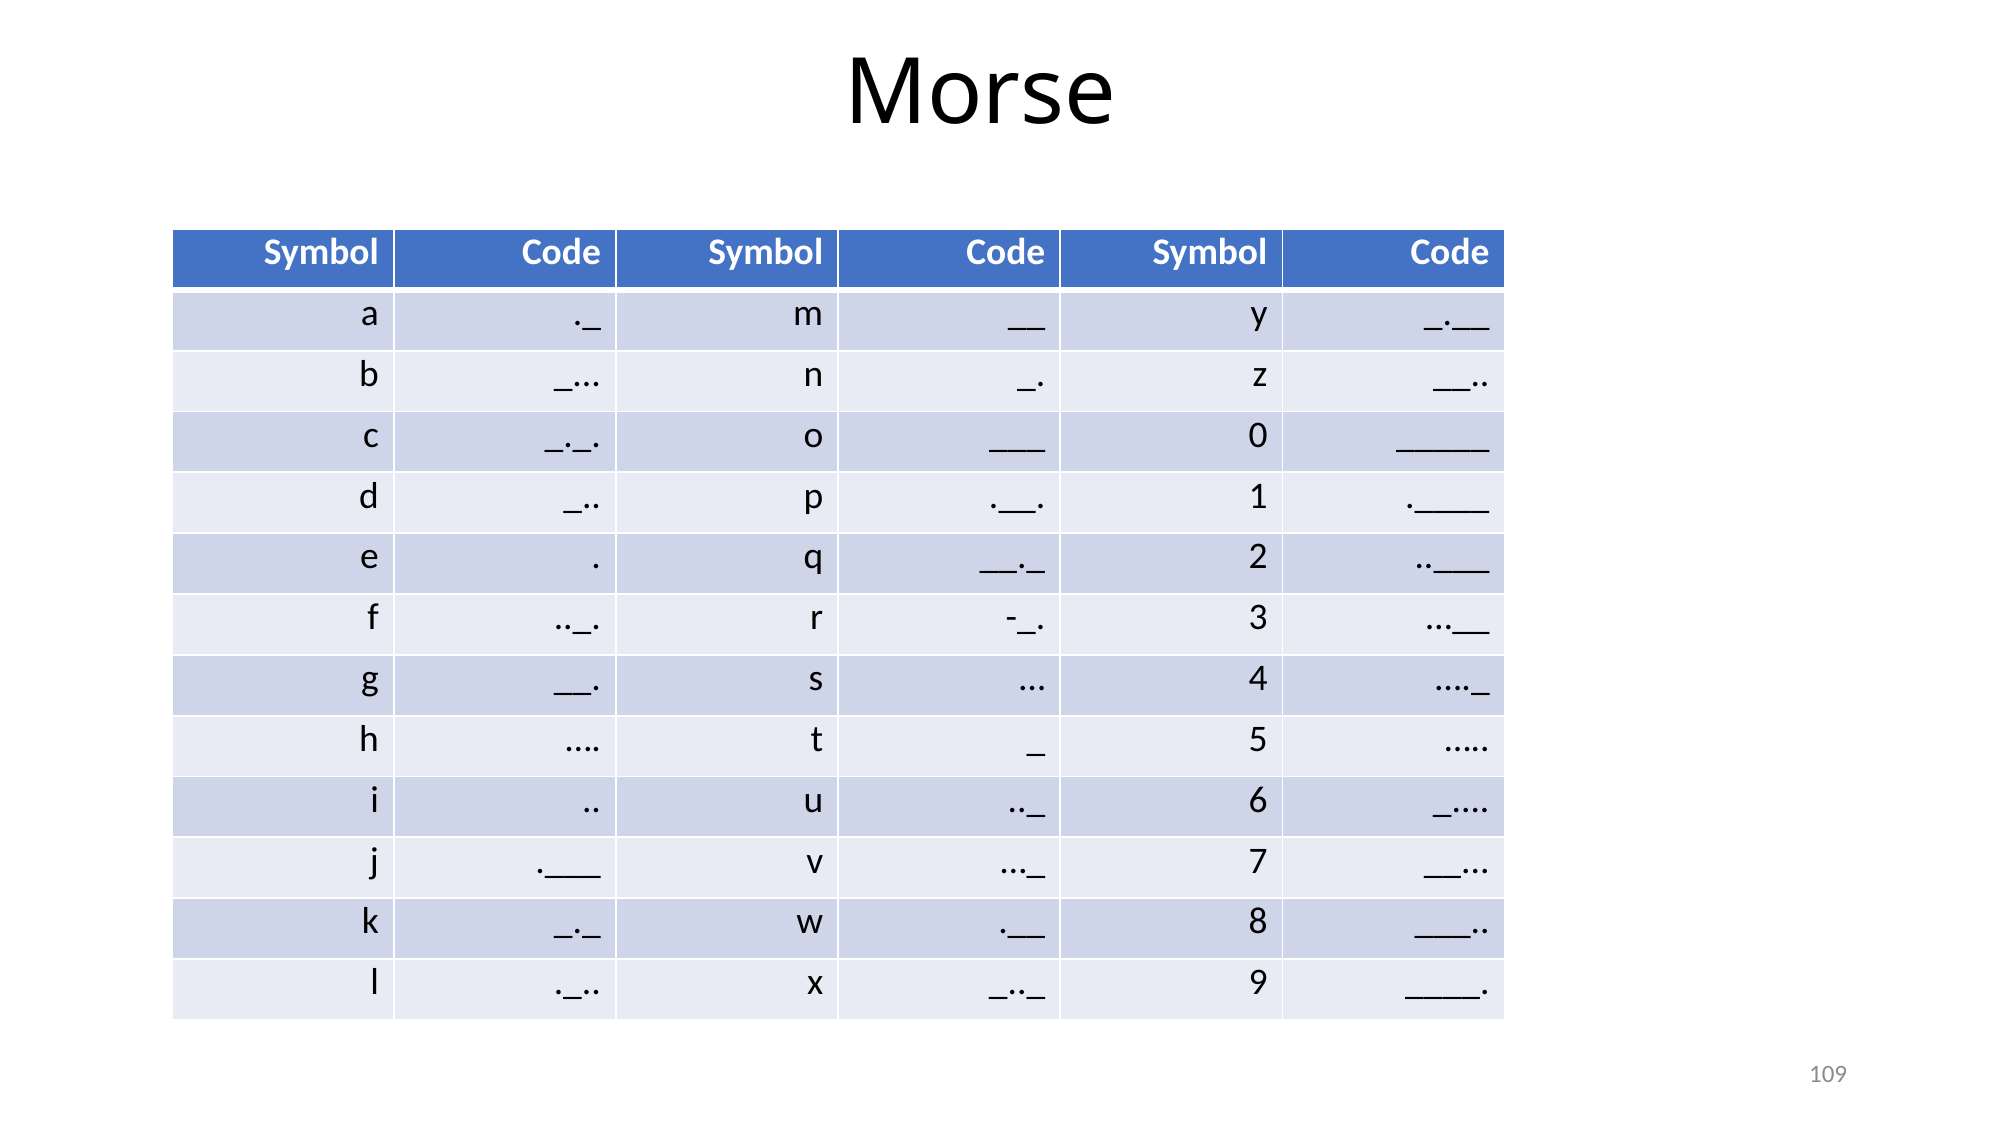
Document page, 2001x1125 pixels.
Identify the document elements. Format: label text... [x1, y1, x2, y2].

table_cell c [173, 412, 393, 471]
table_cell ….. [1283, 717, 1504, 776]
table_cell l [173, 960, 393, 1019]
table_cell _.... [1283, 777, 1504, 836]
table_cell 0 [1061, 412, 1282, 471]
table_cell ____. [1283, 960, 1504, 1019]
table_cell . [395, 534, 615, 593]
table_cell m [617, 293, 837, 350]
table_cell _.__ [1283, 293, 1504, 350]
table_cell e [173, 534, 393, 593]
table_cell _ [839, 717, 1059, 776]
table_header Code [395, 230, 615, 287]
table_cell _.._ [839, 960, 1059, 1019]
table_cell .._. [395, 595, 615, 654]
table_cell __.. [1283, 352, 1504, 411]
table_header Code [1283, 230, 1504, 287]
table_header Symbol [173, 230, 393, 287]
table_cell …__ [1283, 595, 1504, 654]
table_cell 1 [1061, 473, 1282, 532]
table_cell _. [839, 352, 1059, 411]
table_cell x [617, 960, 837, 1019]
table_cell u [617, 777, 837, 836]
table_cell d [173, 473, 393, 532]
table_header Code [839, 230, 1059, 287]
table_cell g [173, 656, 393, 715]
table_cell …. [395, 717, 615, 776]
table_cell b [173, 352, 393, 411]
table_cell _____ [1283, 412, 1504, 471]
table_cell r [617, 595, 837, 654]
table_cell ___.. [1283, 899, 1504, 958]
table_cell p [617, 473, 837, 532]
table_cell .__. [839, 473, 1059, 532]
table_cell .. [395, 777, 615, 836]
table_cell ..___ [1283, 534, 1504, 593]
table_cell .__ [839, 899, 1059, 958]
table_cell o [617, 412, 837, 471]
table_cell 7 [1061, 838, 1282, 897]
table_cell q [617, 534, 837, 593]
table_cell s [617, 656, 837, 715]
table_cell .___ [395, 838, 615, 897]
table_cell -_. [839, 595, 1059, 654]
table_cell k [173, 899, 393, 958]
table_cell _._ [395, 899, 615, 958]
table_cell t [617, 717, 837, 776]
table_cell …_ [839, 838, 1059, 897]
table_cell n [617, 352, 837, 411]
table_cell h [173, 717, 393, 776]
table_cell __... [1283, 838, 1504, 897]
table_cell 2 [1061, 534, 1282, 593]
slide_number 109 [1412, 1042, 1863, 1103]
table_cell ___ [839, 412, 1059, 471]
table_cell .____ [1283, 473, 1504, 532]
table_cell 8 [1061, 899, 1282, 958]
table_cell ._ [395, 293, 615, 350]
table_cell _... [395, 352, 615, 411]
table_cell __._ [839, 534, 1059, 593]
table_cell j [173, 838, 393, 897]
table_cell f [173, 595, 393, 654]
table_header Symbol [1061, 230, 1282, 287]
table_cell z [1061, 352, 1282, 411]
table_cell a [173, 293, 393, 350]
table_cell 3 [1061, 595, 1282, 654]
table_cell .._ [839, 777, 1059, 836]
table_cell 5 [1061, 717, 1282, 776]
table_cell i [173, 777, 393, 836]
table_cell 6 [1061, 777, 1282, 836]
title Morse [117, 22, 1843, 165]
table_cell 9 [1061, 960, 1282, 1019]
table_cell _.. [395, 473, 615, 532]
table_cell w [617, 899, 837, 958]
table_cell __. [395, 656, 615, 715]
table_cell … [839, 656, 1059, 715]
table_cell v [617, 838, 837, 897]
table_header Symbol [617, 230, 837, 287]
table_cell ._.. [395, 960, 615, 1019]
table_cell …._ [1283, 656, 1504, 715]
table_cell y [1061, 293, 1282, 350]
table_cell 4 [1061, 656, 1282, 715]
table_cell _._. [395, 412, 615, 471]
table_cell __ [839, 293, 1059, 350]
